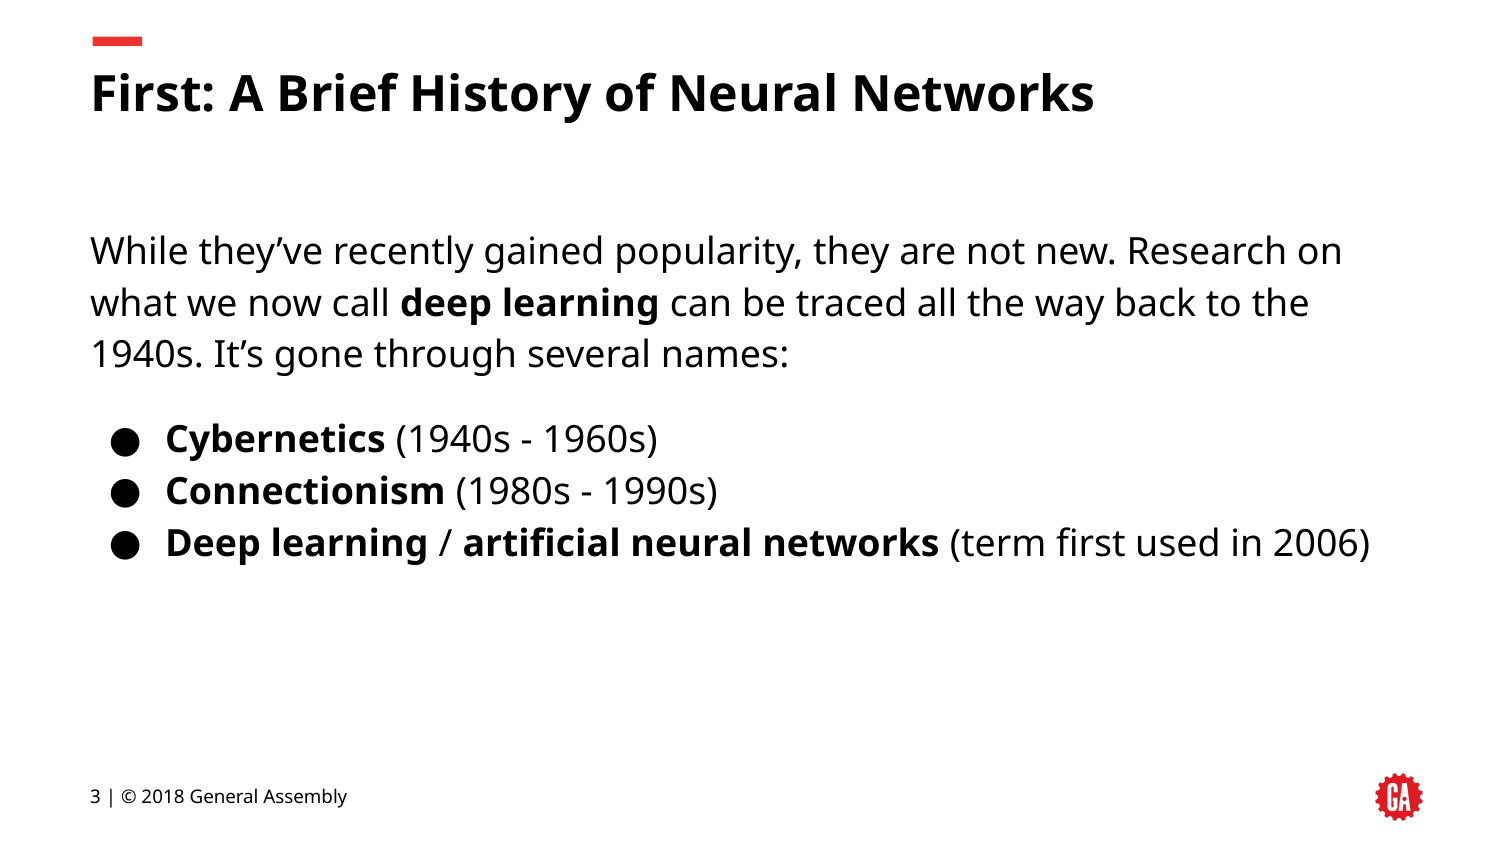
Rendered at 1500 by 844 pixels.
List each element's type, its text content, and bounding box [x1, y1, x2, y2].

slide_number 3 | © 2018 General Assembly [75, 764, 545, 830]
list While they’ve recently gained popularity, they are not new. Research on what we now call deep learning can be traced all the way back to the 1940s. It’s gone through several names: Cybernetics (1940s - 1960s) Connectionism (1980s - 1990s) Deep learning / artificial neural networks (term first used in 2006) [75, 205, 1424, 688]
title First: A Brief History of Neural Networks [75, 46, 1473, 140]
picture [1373, 771, 1425, 823]
